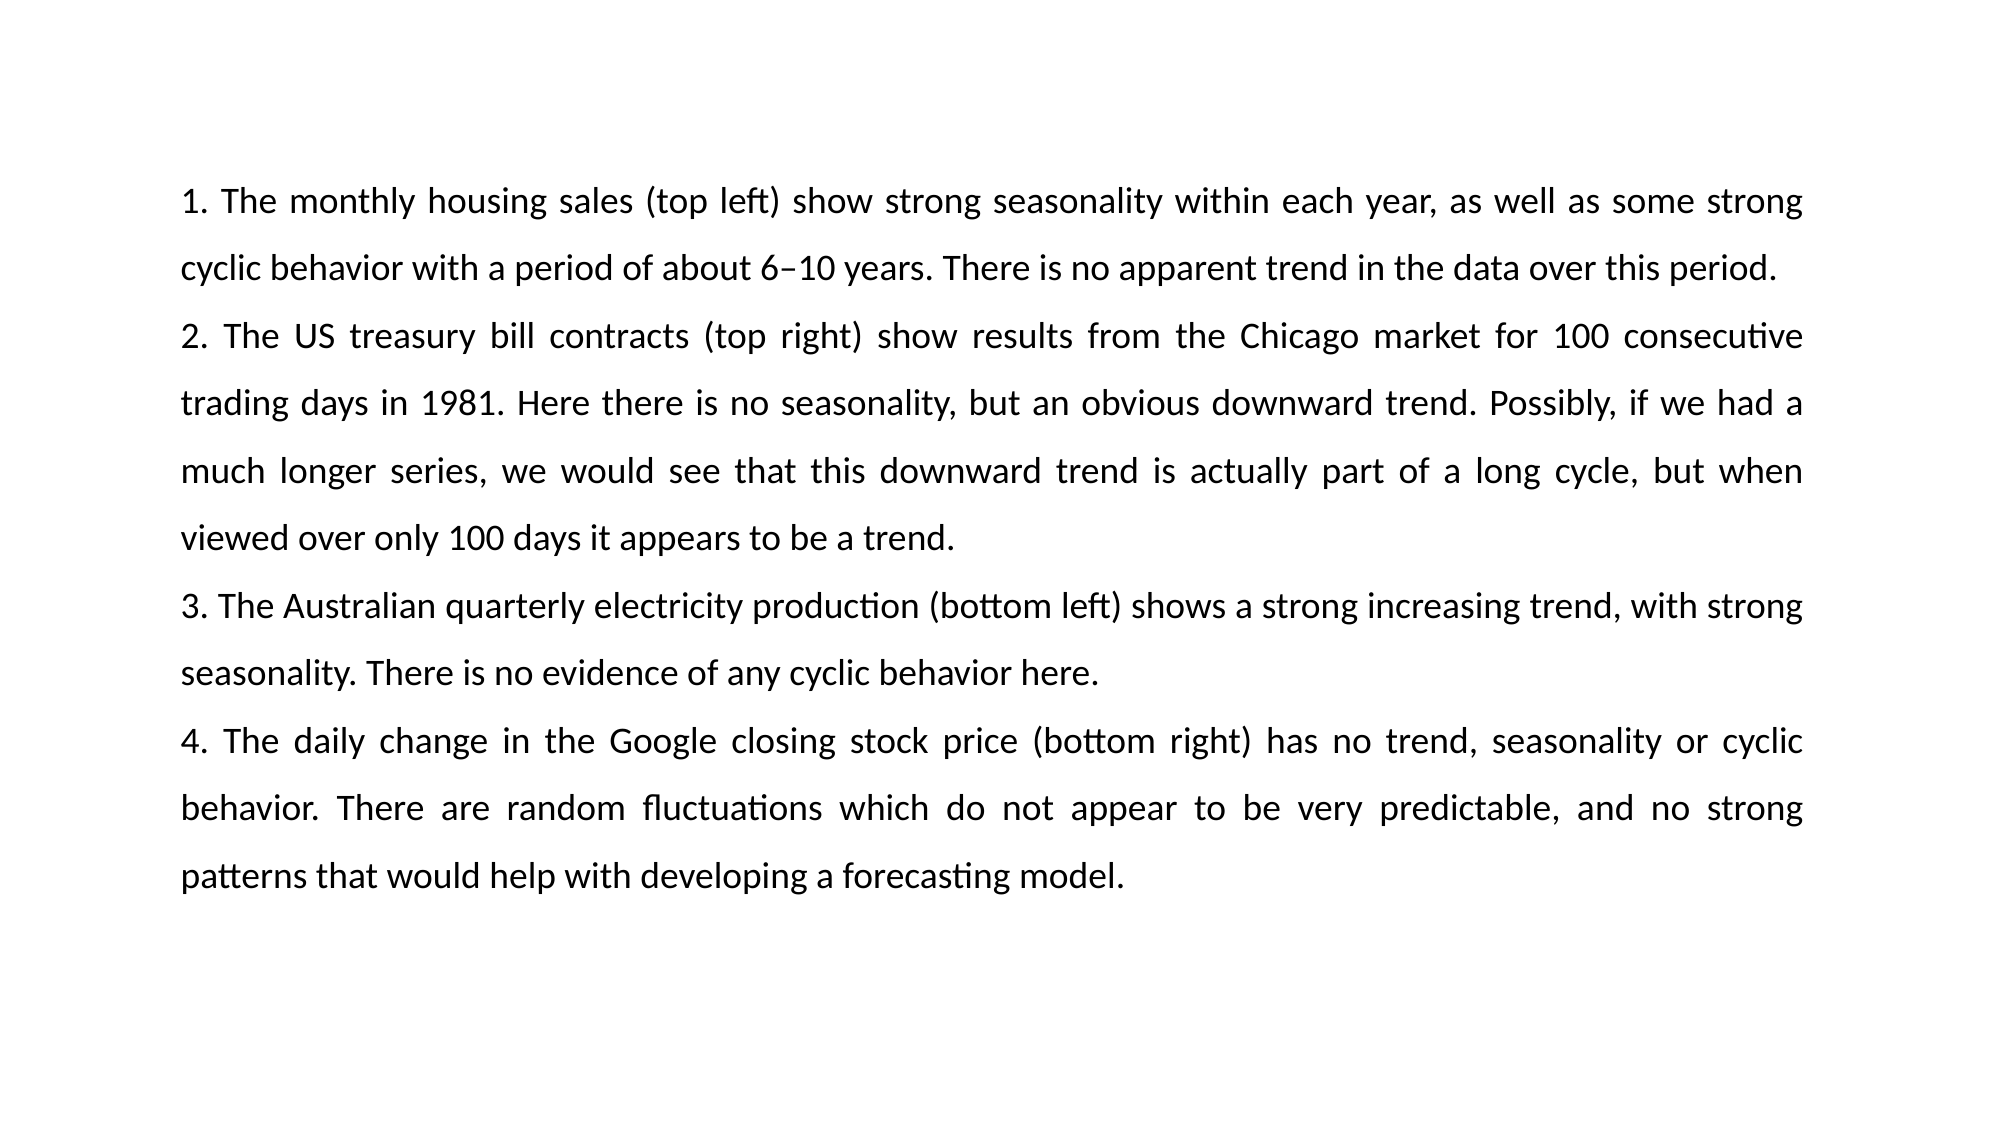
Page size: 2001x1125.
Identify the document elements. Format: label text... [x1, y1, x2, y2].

text_box The monthly housing sales (top left) show strong seasonality within each year, as well as some strong cyclic behavior with a period of about 6–10 years. There is no apparent trend in the data over this period. The US treasury bill contracts (top right) show results from the Chicago market for 100 consecutive trading days in 1981. Here there is no seasonality, but an obvious downward trend. Possibly, if we had a much longer series, we would see that this downward trend is actually part of a long cycle, but when viewed over only 100 days it appears to be a trend. The Australian quarterly electricity production (bottom left) shows a strong increasing trend, with strong seasonality. There is no evidence of any cyclic behavior here. The daily change in the Google closing stock price (bottom right) has no trend, seasonality or cyclic behavior. There are random fluctuations which do not appear to be very predictable, and no strong patterns that would help with developing a forecasting model. [165, 145, 1821, 904]
